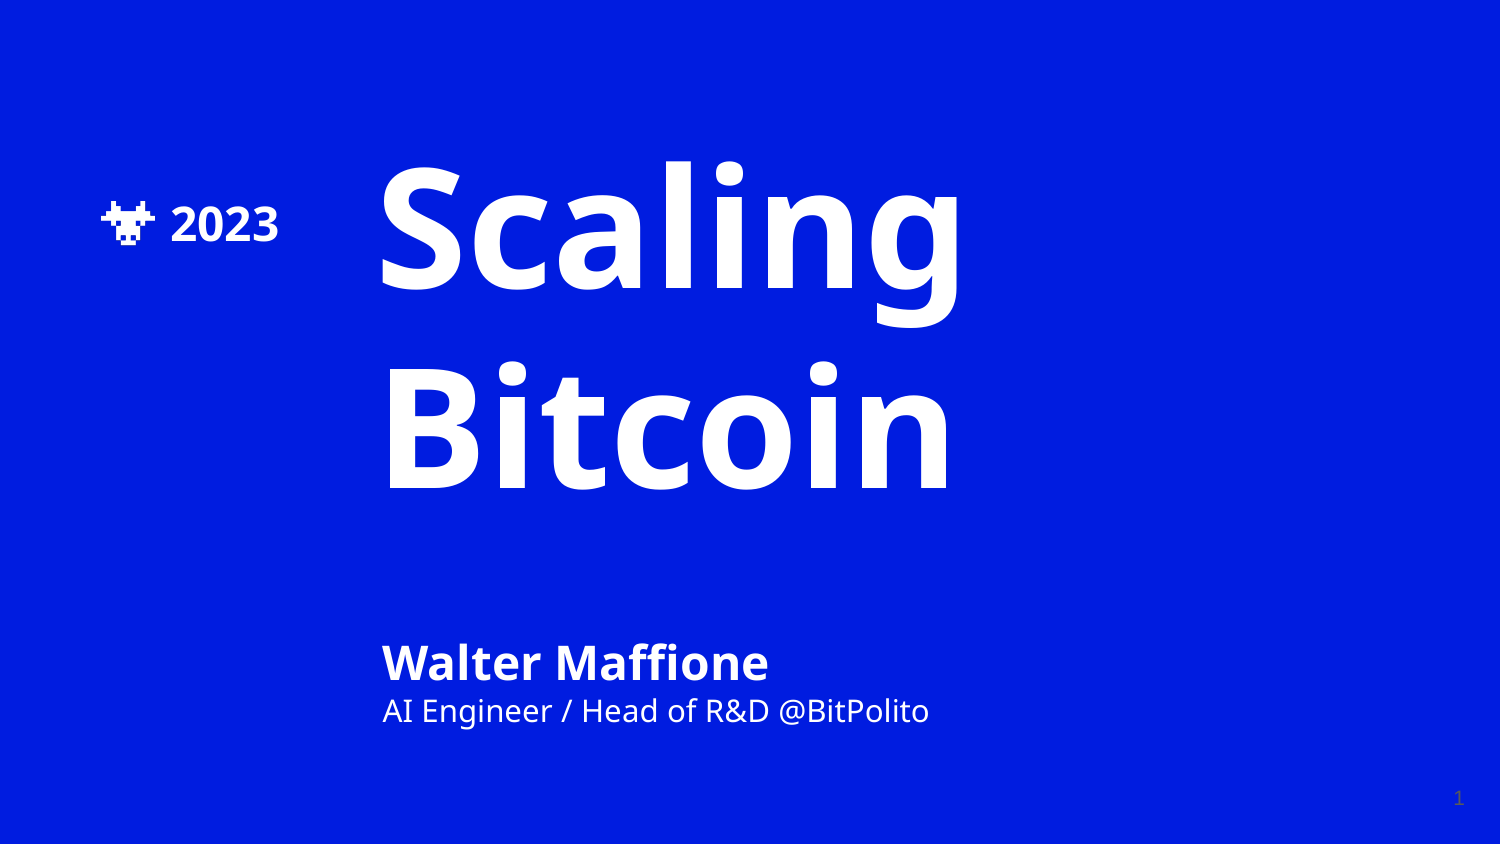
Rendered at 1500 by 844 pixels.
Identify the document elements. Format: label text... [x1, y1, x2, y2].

slide_number ‹#› [1389, 764, 1480, 830]
text_box AI Engineer / Head of R&D @BitPolito [367, 676, 1500, 744]
text_box Scaling Bitcoin [360, 106, 1500, 537]
text_box 2023 [155, 178, 824, 266]
picture [101, 195, 156, 250]
text_box Walter Maffione [367, 617, 800, 676]
